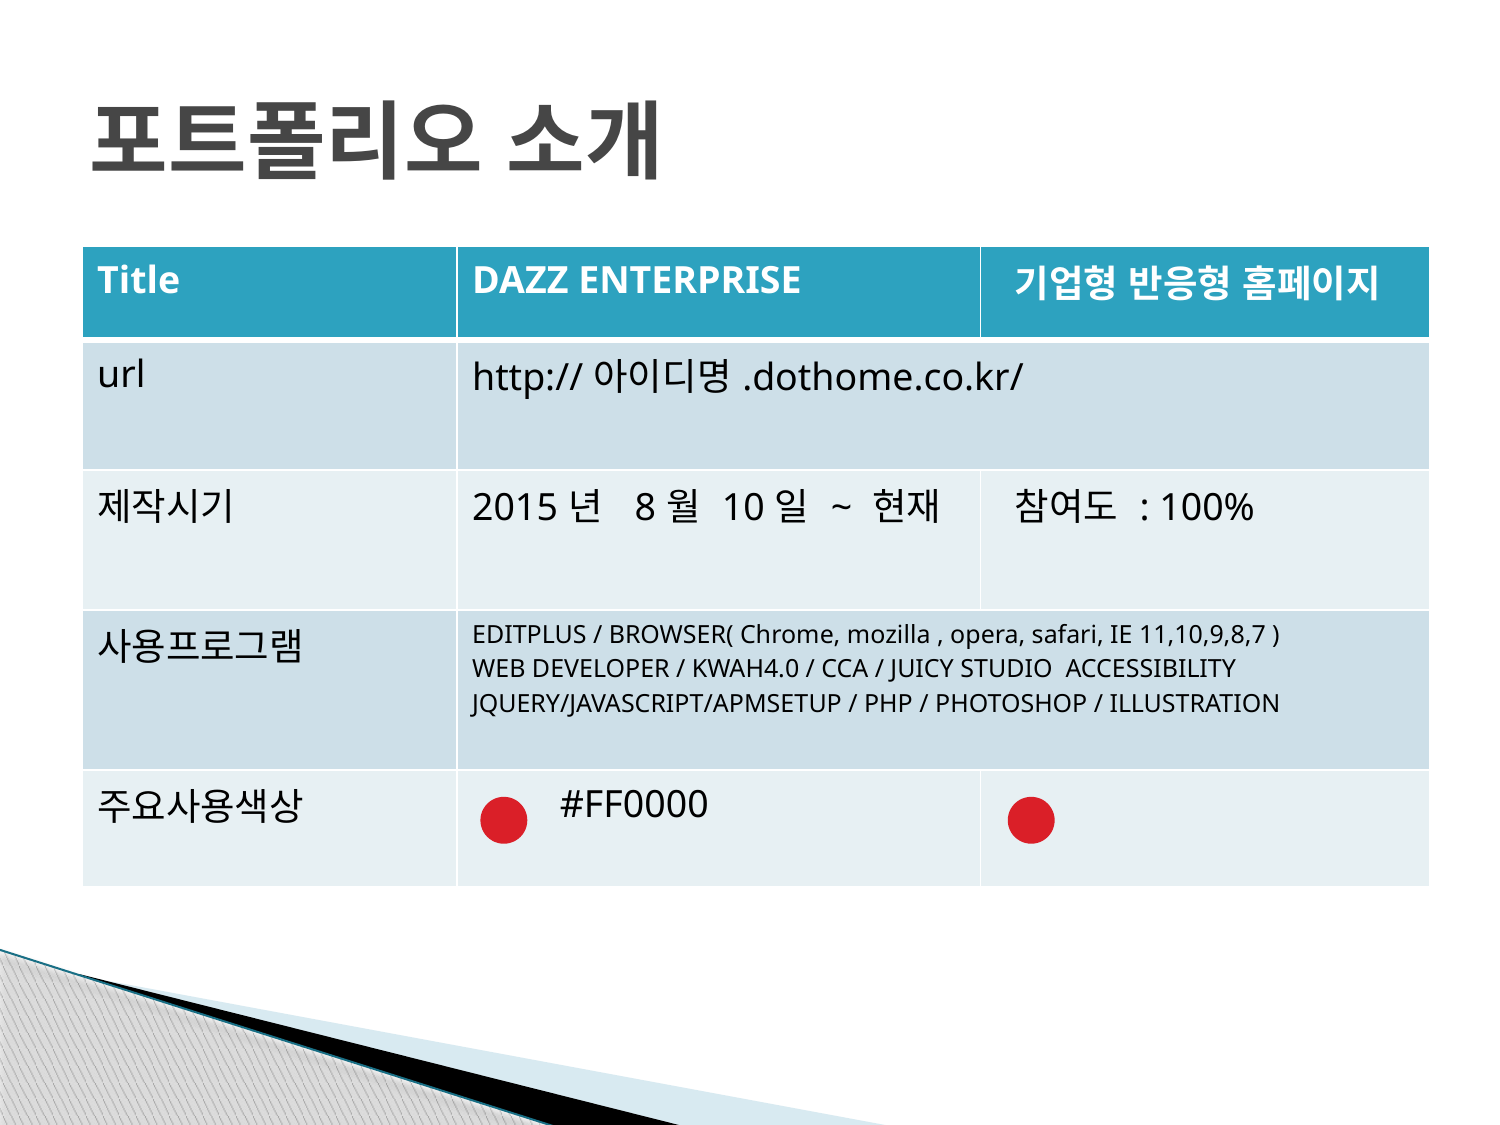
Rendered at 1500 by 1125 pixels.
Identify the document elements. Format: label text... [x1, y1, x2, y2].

table_cell url [83, 343, 456, 469]
table_cell #FF0000 [458, 771, 980, 886]
table_cell EDITPLUS / BROWSER( Chrome, mozilla , opera, safari, IE 11,10,9,8,7 ) WEB DEVELOPER / KWAH4.0 / CCA / JUICY STUDIO ACCESSIBILITY JQUERY/JAVASCRIPT/APMSETUP / PHP / PHOTOSHOP / ILLUSTRATION [458, 611, 1429, 769]
table_header Title [83, 247, 456, 337]
text_box [475, 792, 532, 849]
text_box [1003, 792, 1060, 849]
table_cell http://아이디명.dothome.co.kr/ [458, 343, 1429, 469]
table_cell 2015년 8월 10일 ~ 현재 [458, 471, 980, 609]
title 포트폴리오 소개 [75, 45, 1425, 233]
table_cell 제작시기 [83, 471, 456, 609]
table_cell 사용프로그램 [83, 611, 456, 769]
table_header 기업형 반응형 홈페이지 [981, 247, 1429, 337]
table_cell [981, 771, 1429, 886]
table_cell 참여도 : 100% [981, 471, 1429, 609]
table_header DAZZ ENTERPRISE [458, 247, 980, 337]
table_cell 주요사용색상 [83, 771, 456, 886]
